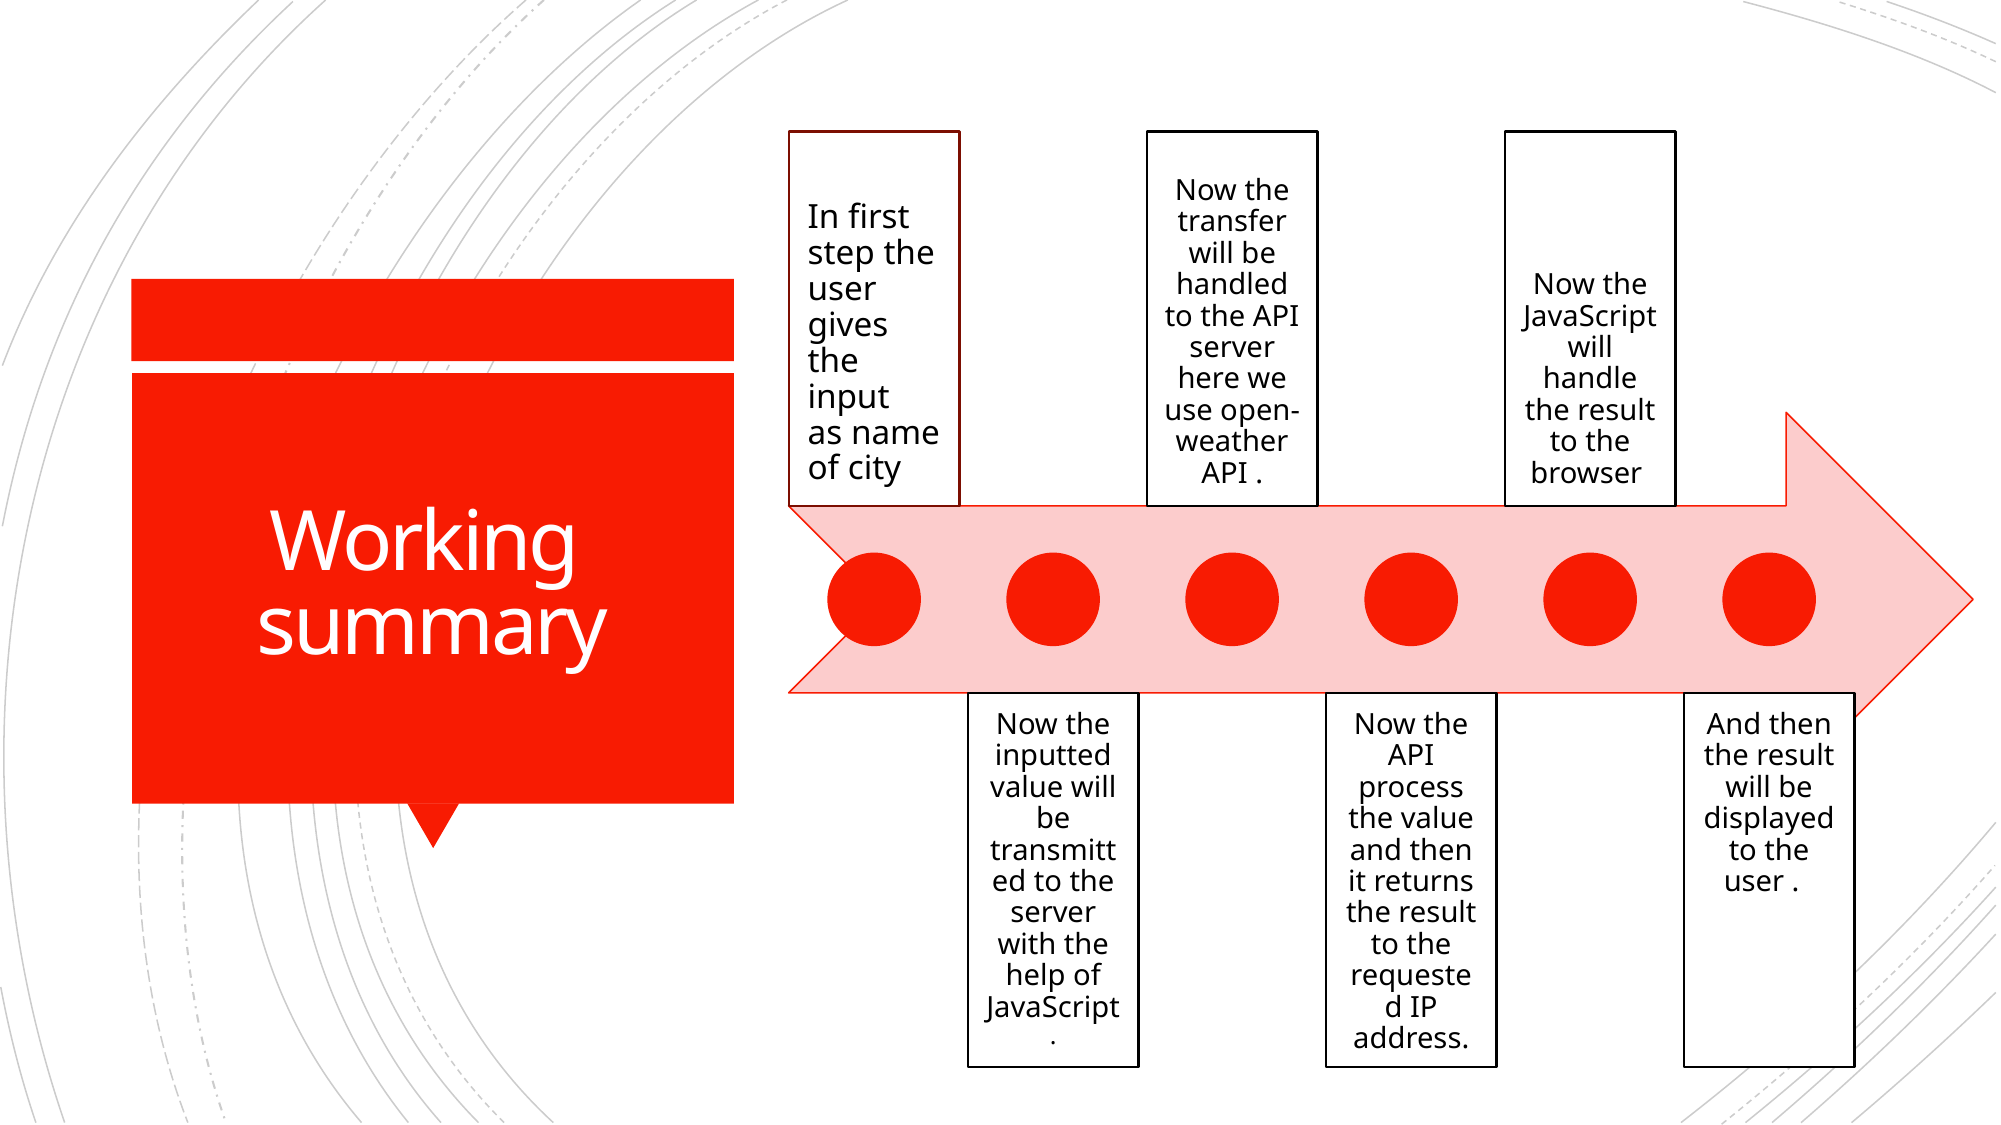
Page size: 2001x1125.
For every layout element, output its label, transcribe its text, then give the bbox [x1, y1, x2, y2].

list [788, 131, 1974, 1068]
title Working summary [145, 385, 720, 789]
